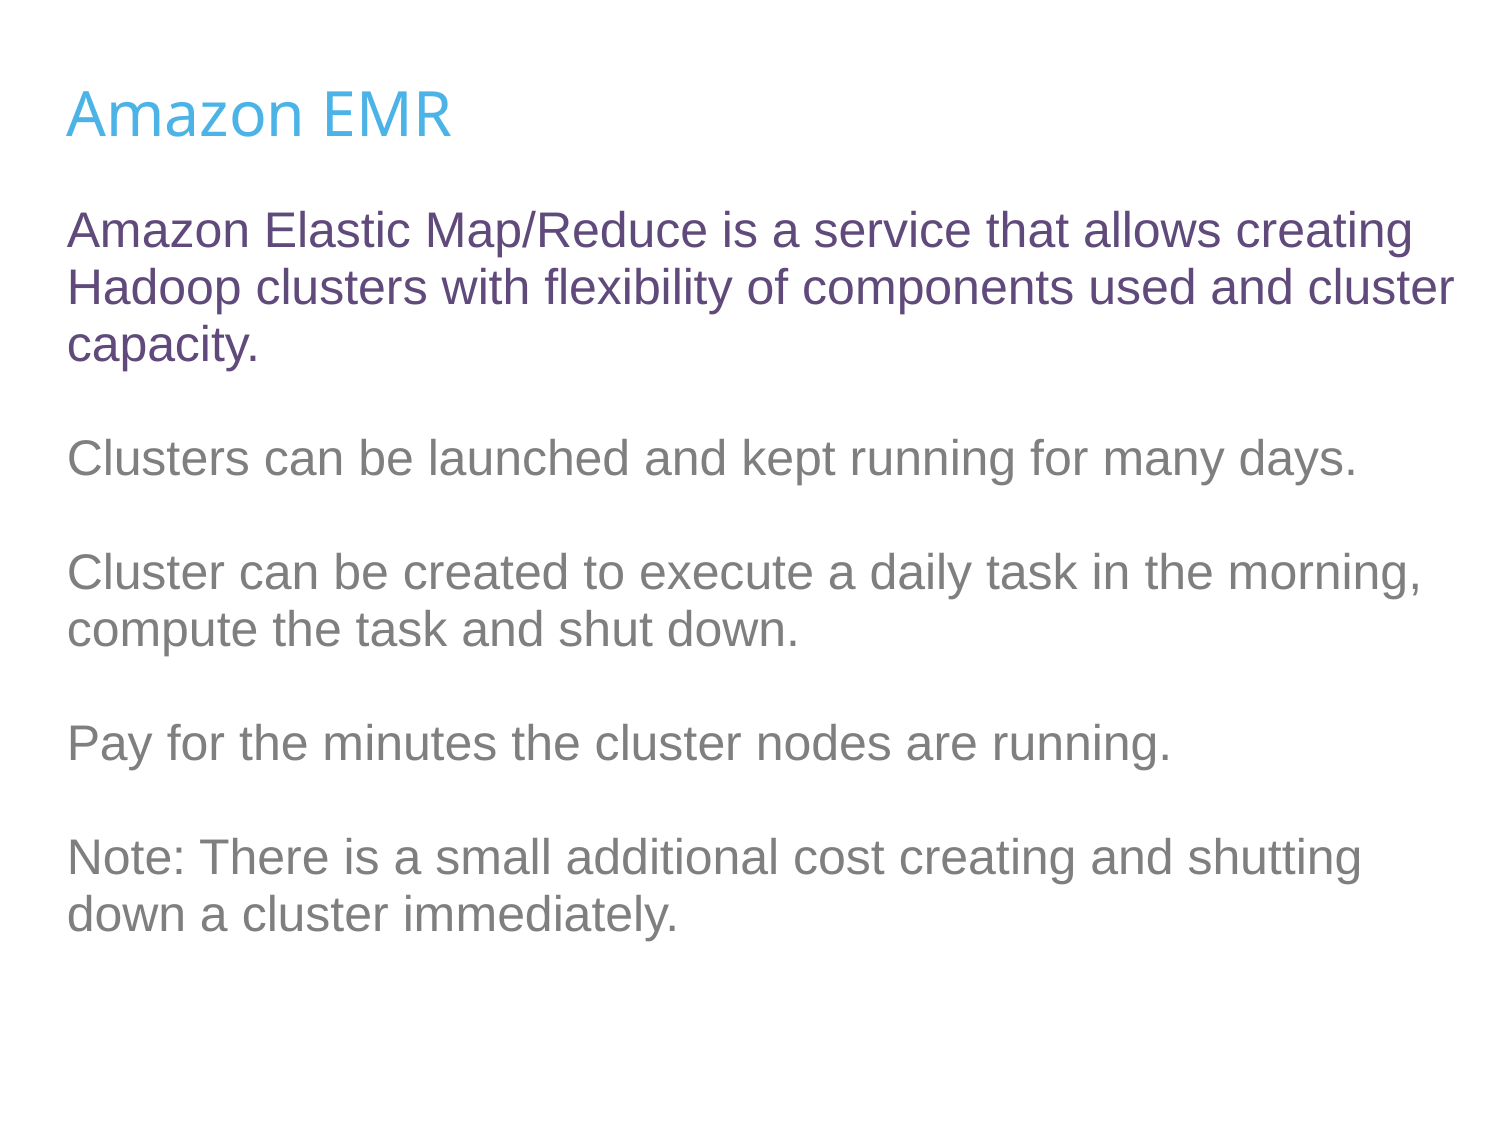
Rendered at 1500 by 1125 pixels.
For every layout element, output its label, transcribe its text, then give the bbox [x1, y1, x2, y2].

text_box Amazon EMR [51, 69, 1413, 158]
text_box Amazon Elastic Map/Reduce is a service that allows creating Hadoop clusters with flexibility of components used and cluster capacity. Clusters can be launched and kept running for many days. Cluster can be created to execute a daily task in the morning, compute the task and shut down. Pay for the minutes the cluster nodes are running. Note: There is a small additional cost creating and shutting down a cluster immediately. [51, 194, 1472, 1066]
